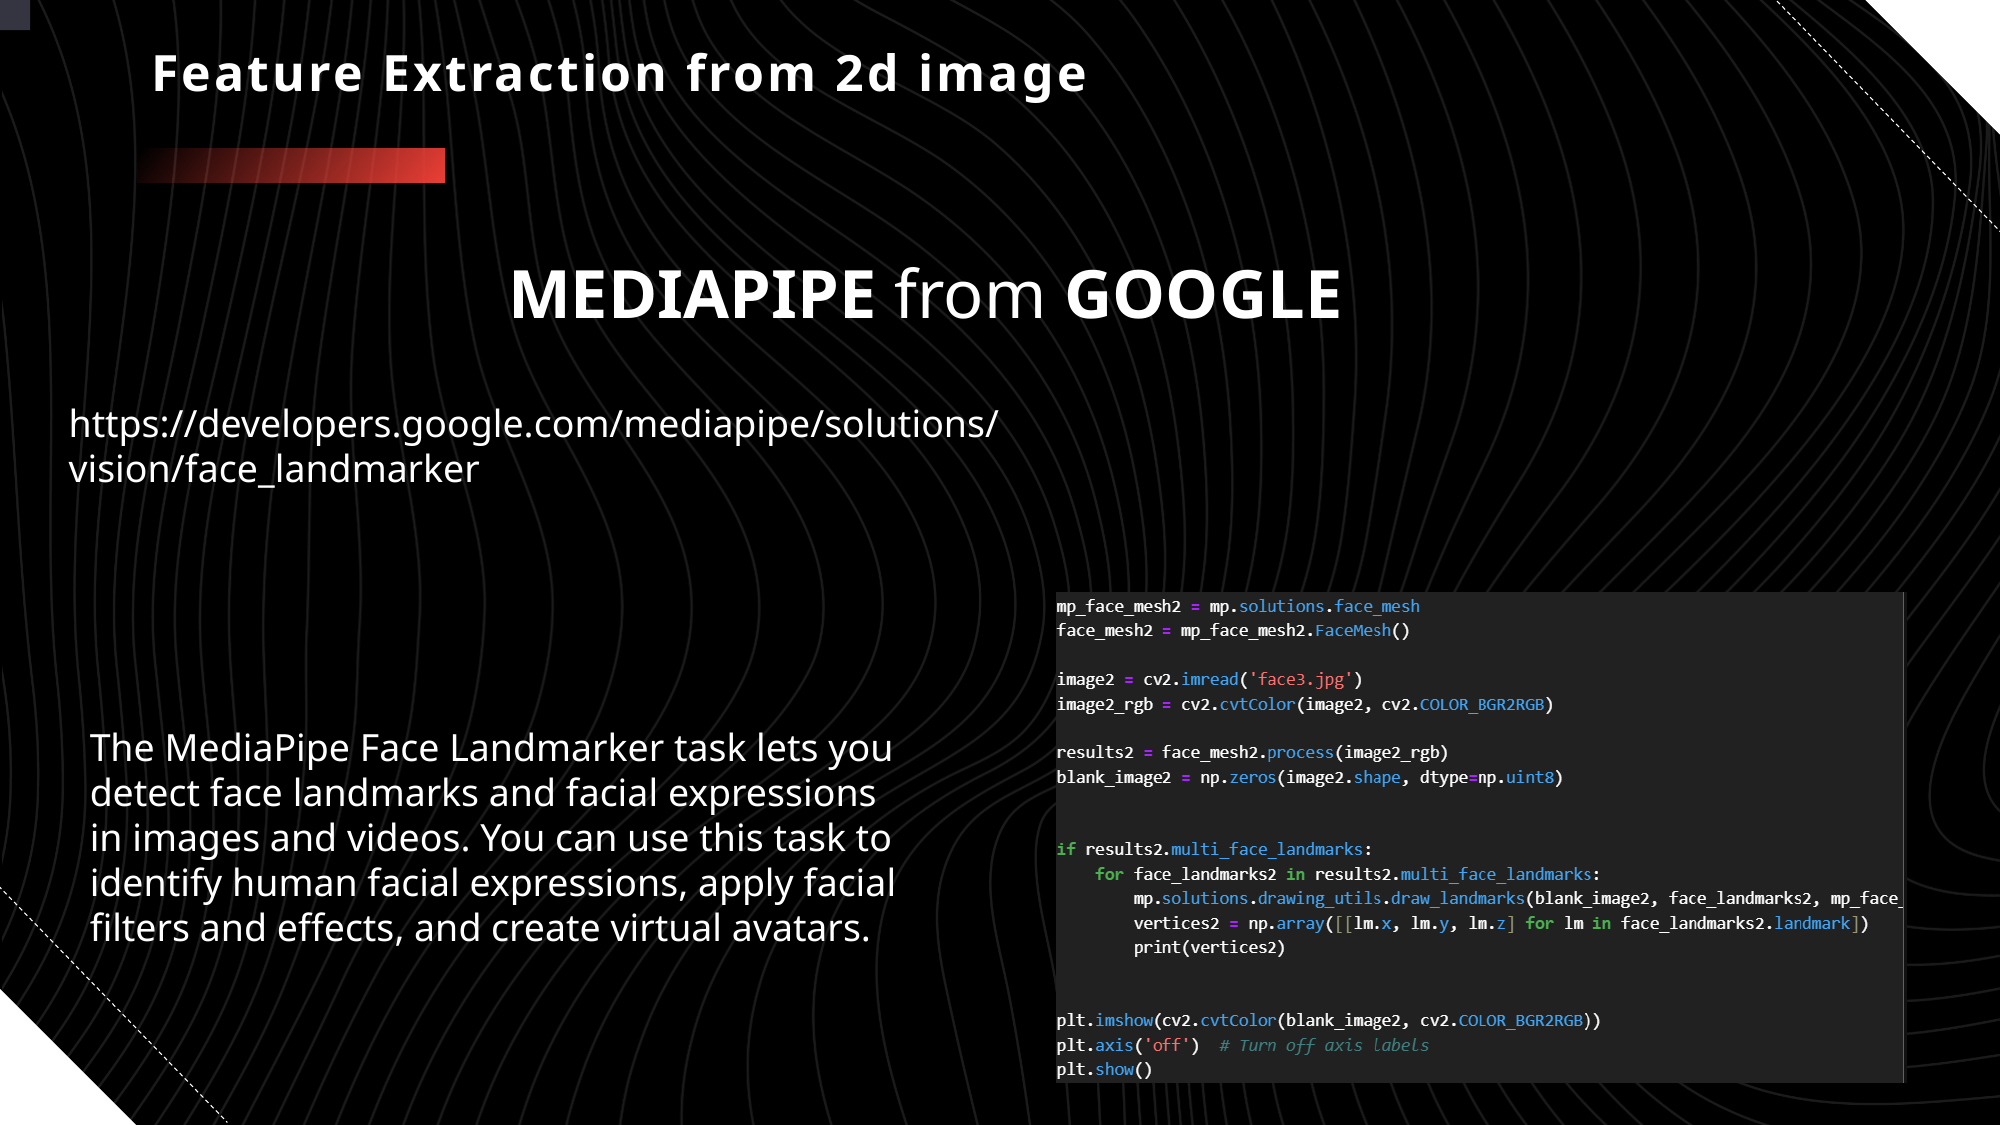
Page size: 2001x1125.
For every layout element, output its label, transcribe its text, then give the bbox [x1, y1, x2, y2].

text_box https://developers.google.com/mediapipe/solutions/vision/face_landmarker [53, 393, 1057, 498]
text_box [0, 0, 31, 31]
text_box MEDIAPIPE from GOOGLE [218, 244, 1633, 340]
title Feature Extraction from 2d image [136, 27, 1863, 124]
text_box The MediaPipe Face Landmarker task lets you detect face landmarks and facial expressions in images and videos. You can use this task to identify human facial expressions, apply facial filters and effects, and create virtual avatars. [75, 716, 926, 957]
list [1056, 592, 1907, 1083]
